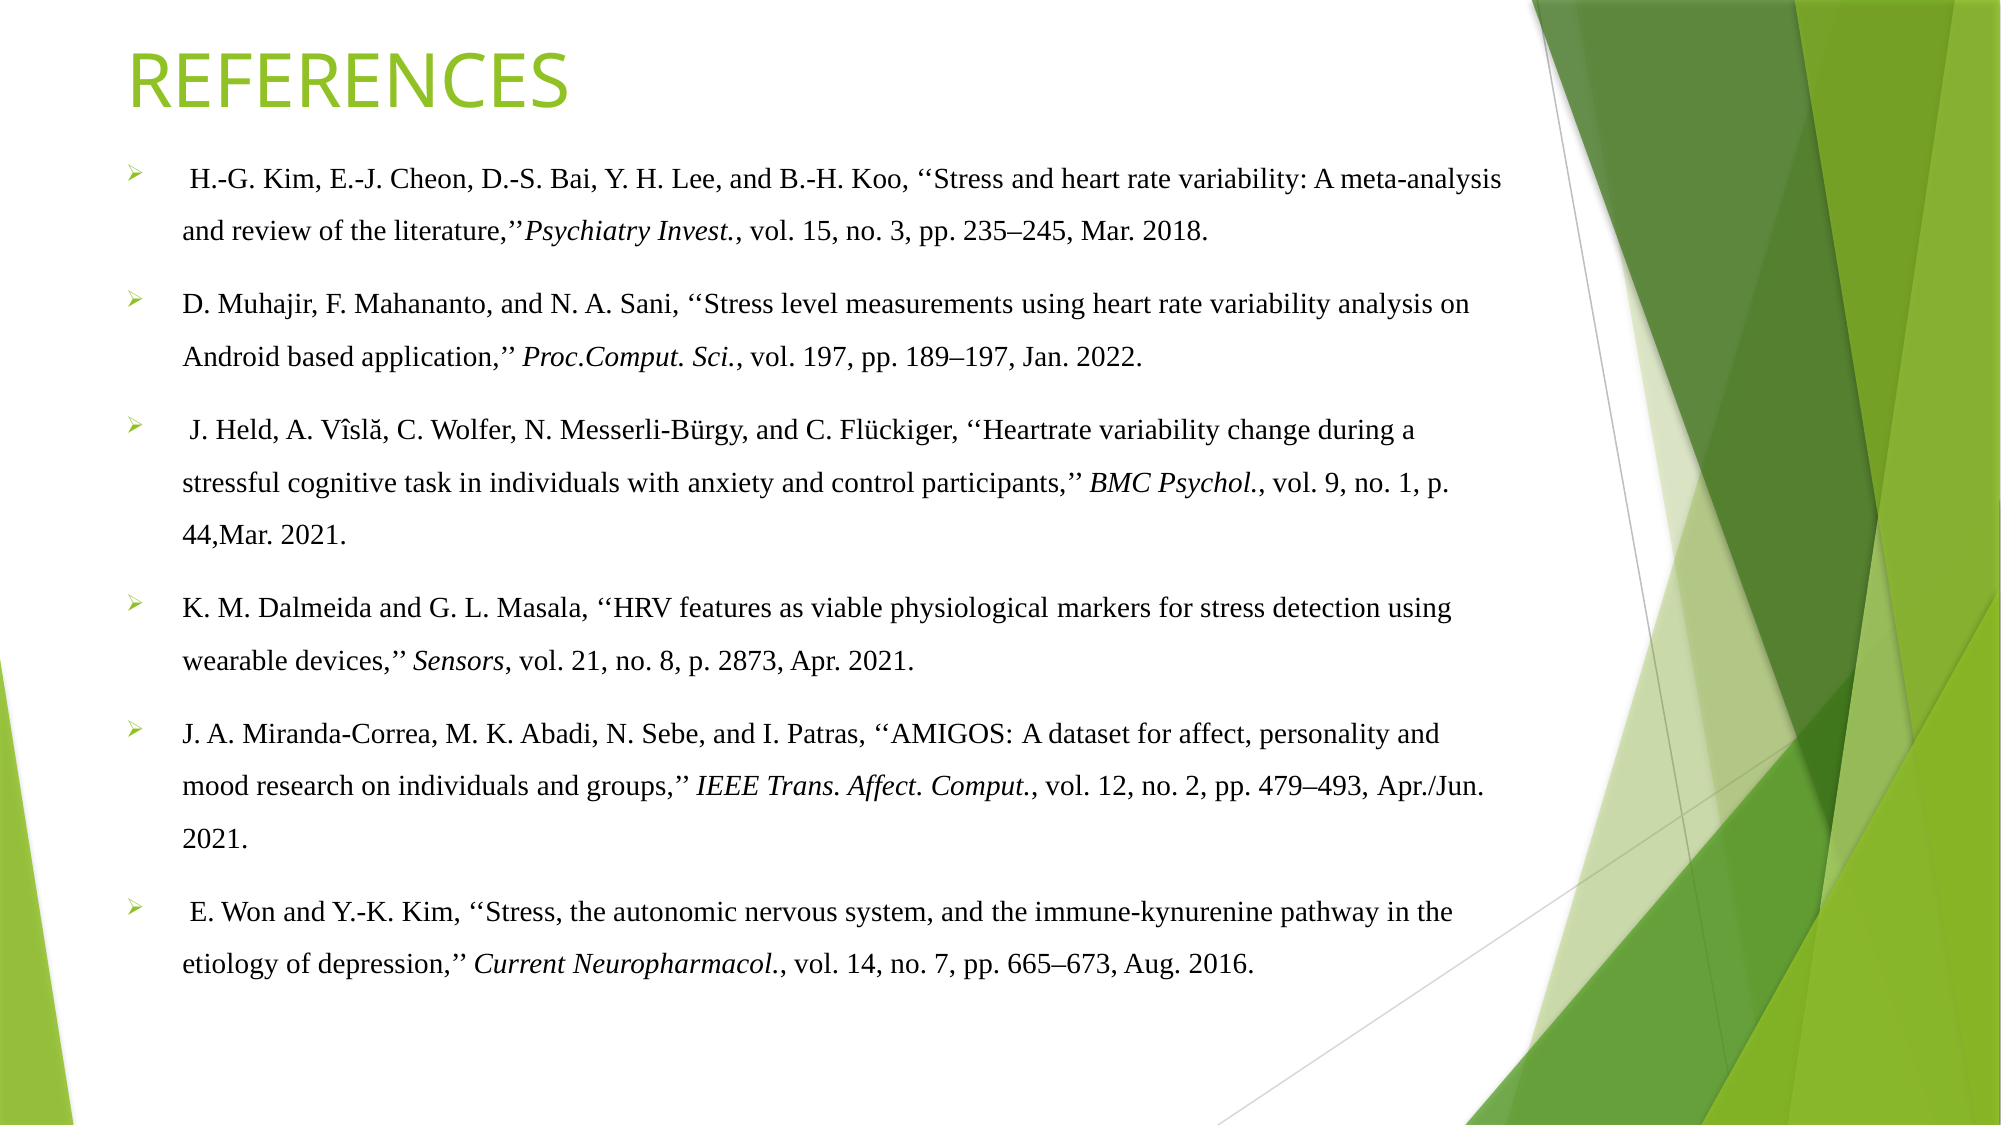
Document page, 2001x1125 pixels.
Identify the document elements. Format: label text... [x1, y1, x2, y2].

list H.-G. Kim, E.-J. Cheon, D.-S. Bai, Y. H. Lee, and B.-H. Koo, ‘‘Stress and heart rate variability: A meta-analysis and review of the literature,’’Psychiatry Invest., vol. 15, no. 3, pp. 235–245, Mar. 2018. D. Muhajir, F. Mahananto, and N. A. Sani, ‘‘Stress level measurements using heart rate variability analysis on Android based application,’’ Proc.Comput. Sci., vol. 197, pp. 189–197, Jan. 2022. J. Held, A. Vîslă, C. Wolfer, N. Messerli-Bürgy, and C. Flückiger, ‘‘Heartrate variability change during a stressful cognitive task in individuals with anxiety and control participants,’’ BMC Psychol., vol. 9, no. 1, p. 44,Mar. 2021. K. M. Dalmeida and G. L. Masala, ‘‘HRV features as viable physiological markers for stress detection using wearable devices,’’ Sensors, vol. 21, no. 8, p. 2873, Apr. 2021. J. A. Miranda-Correa, M. K. Abadi, N. Sebe, and I. Patras, ‘‘AMIGOS: A dataset for affect, personality and mood research on individuals and groups,’’ IEEE Trans. Affect. Comput., vol. 12, no. 2, pp. 479–493, Apr./Jun. 2021. E. Won and Y.-K. Kim, ‘‘Stress, the autonomic nervous system, and the immune-kynurenine pathway in the etiology of depression,’’ Current Neuropharmacol., vol. 14, no. 7, pp. 665–673, Aug. 2016. [111, 133, 1522, 991]
title REFERENCES [111, 24, 1522, 133]
